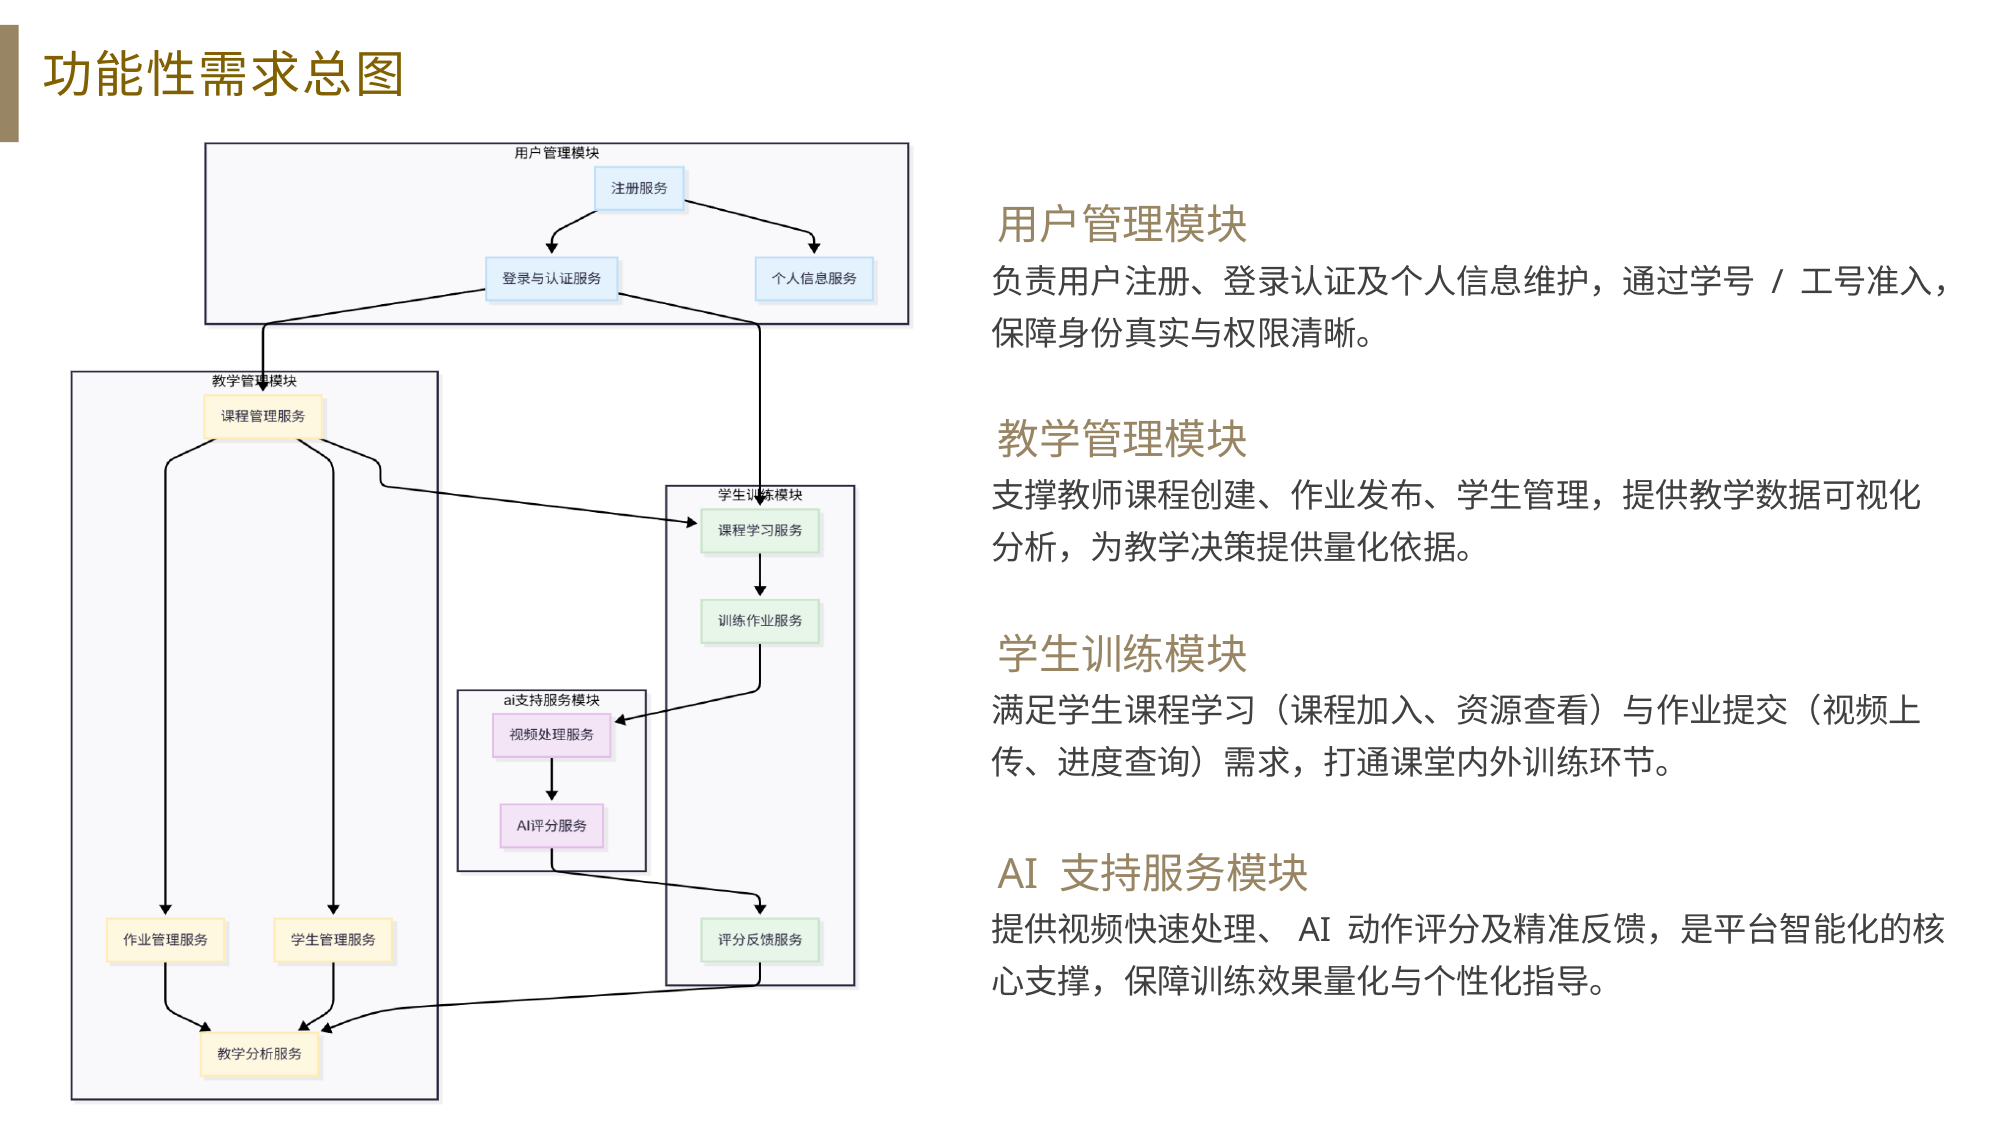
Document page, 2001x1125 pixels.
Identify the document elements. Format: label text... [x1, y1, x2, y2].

text_box [0, 24, 20, 143]
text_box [976, 190, 1963, 1005]
picture [63, 105, 916, 1125]
text_box 功能性需求总图 [27, 23, 649, 111]
